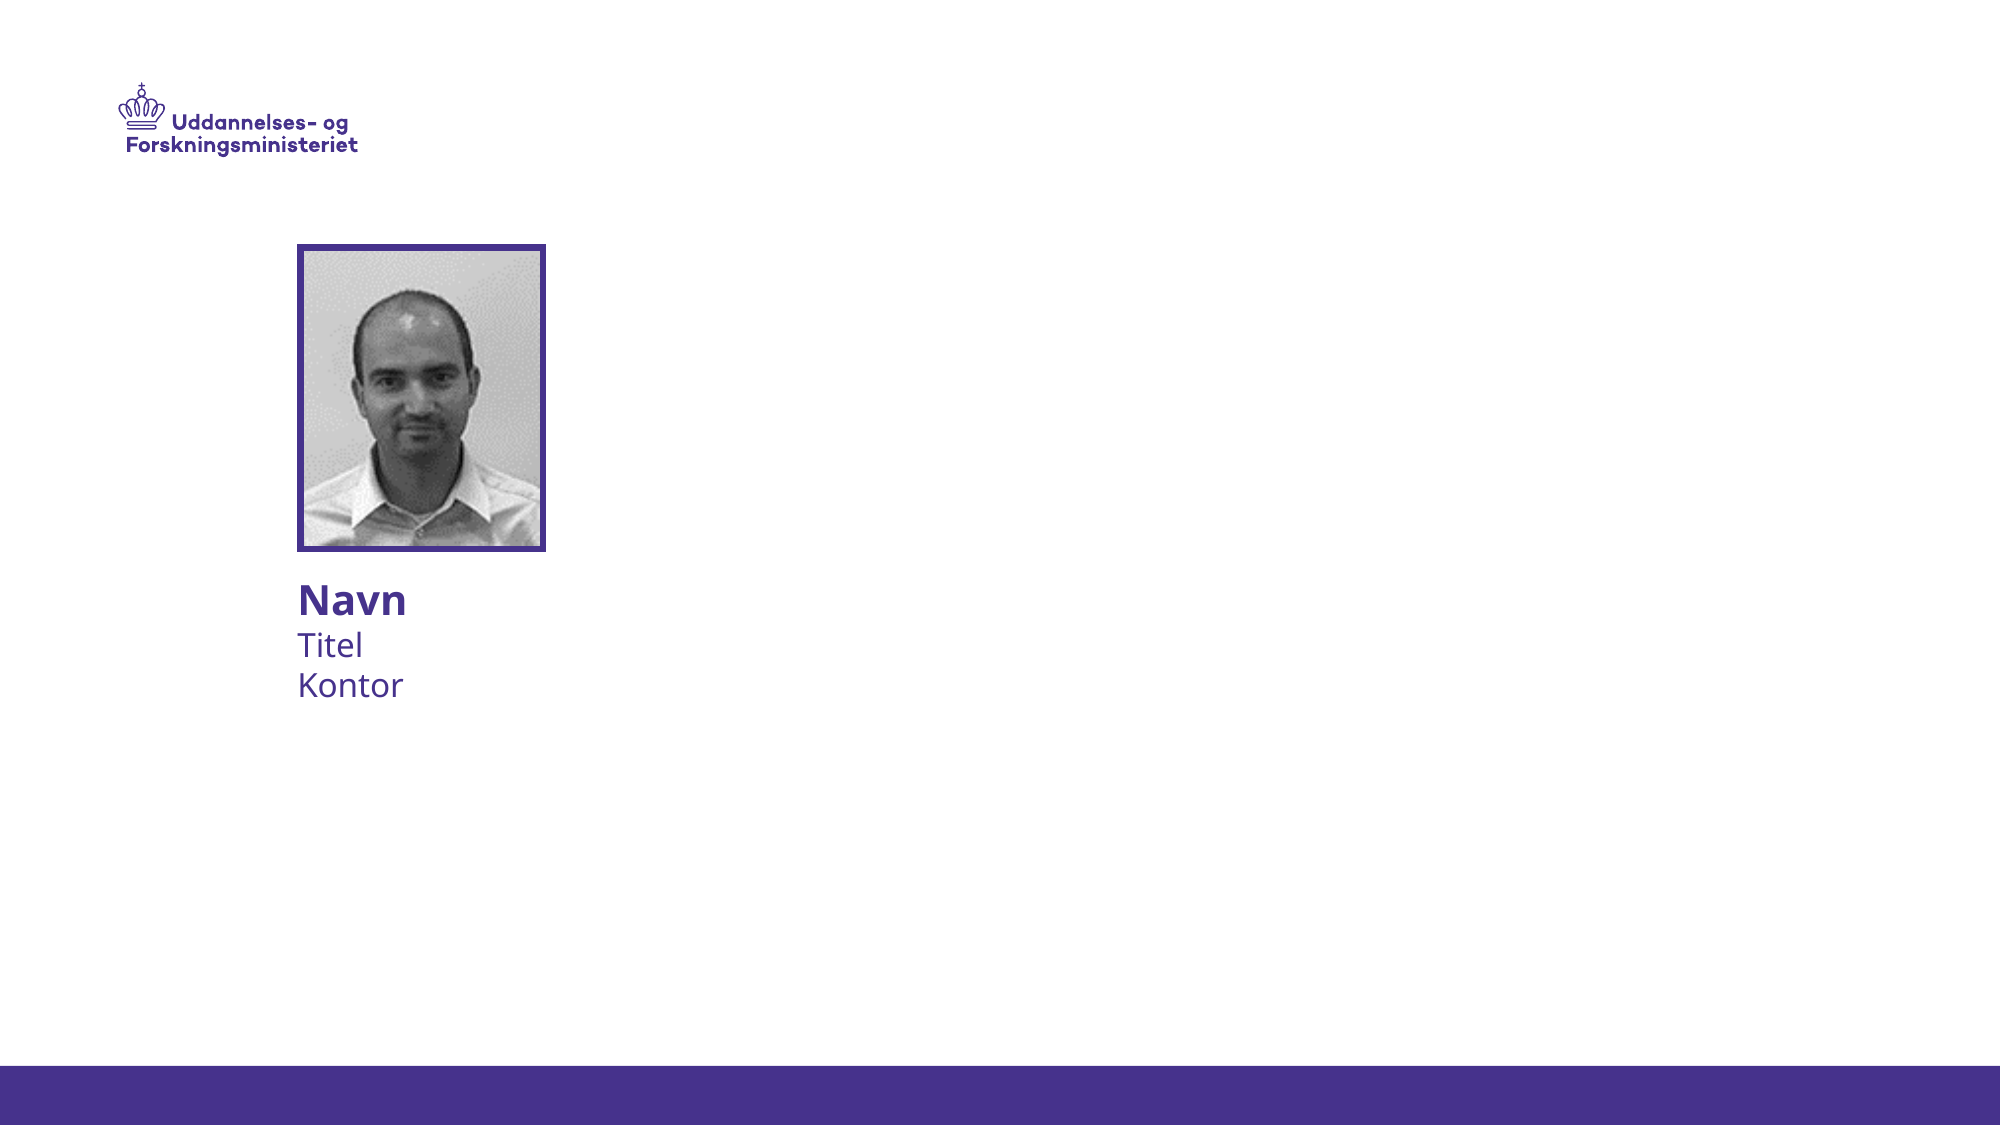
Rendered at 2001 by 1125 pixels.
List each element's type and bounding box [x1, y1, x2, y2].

picture [111, 75, 485, 255]
text_box [281, 250, 540, 713]
